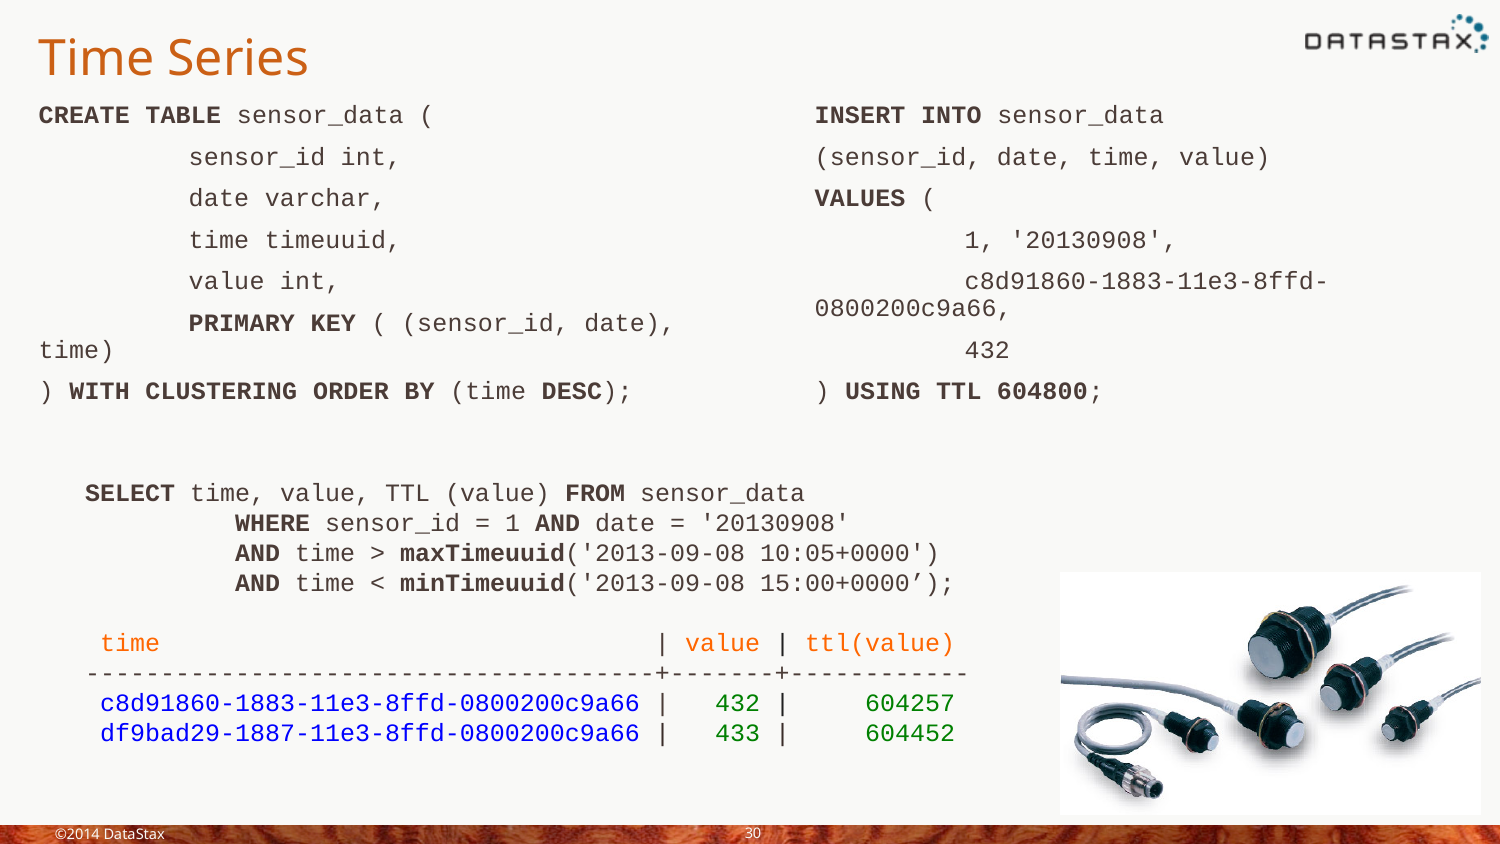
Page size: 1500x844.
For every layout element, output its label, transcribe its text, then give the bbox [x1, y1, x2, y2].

list CREATE TABLE sensor_data ( sensor_id int, date varchar, time timeuuid, value int, PRIMARY KEY ( (sensor_id, date), time) ) WITH CLUSTERING ORDER BY (time DESC); [38, 102, 739, 424]
title Time Series [38, 7, 1469, 103]
slide_number 30 [691, 821, 815, 844]
picture [1059, 571, 1481, 815]
footer ©2014 DataStax [39, 821, 691, 844]
text_box INSERT INTO sensor_data (sensor_id, date, time, value) VALUES ( 1, '20130908', c8d91860-1883-11e3-8ffd-0800200c9a66, 432 ) USING TTL 604800; [814, 102, 1466, 424]
text_box SELECT time, value, TTL (value) FROM sensor_data WHERE sensor_id = 1 AND date = '20130908' AND time > maxTimeuuid('2013-09-08 10:05+0000') AND time < minTimeuuid('2013-09-08 15:00+0000’); time | value | ttl(value) --------------------------------------+-------+------------ c8d91860-1883-11e3-8ffd-0800200c9a66 | 432 | 604257 df9bad29-1887-11e3-8ffd-0800200c9a66 | 433 | 604452 [70, 469, 1186, 754]
picture [1469, 14, 1489, 53]
